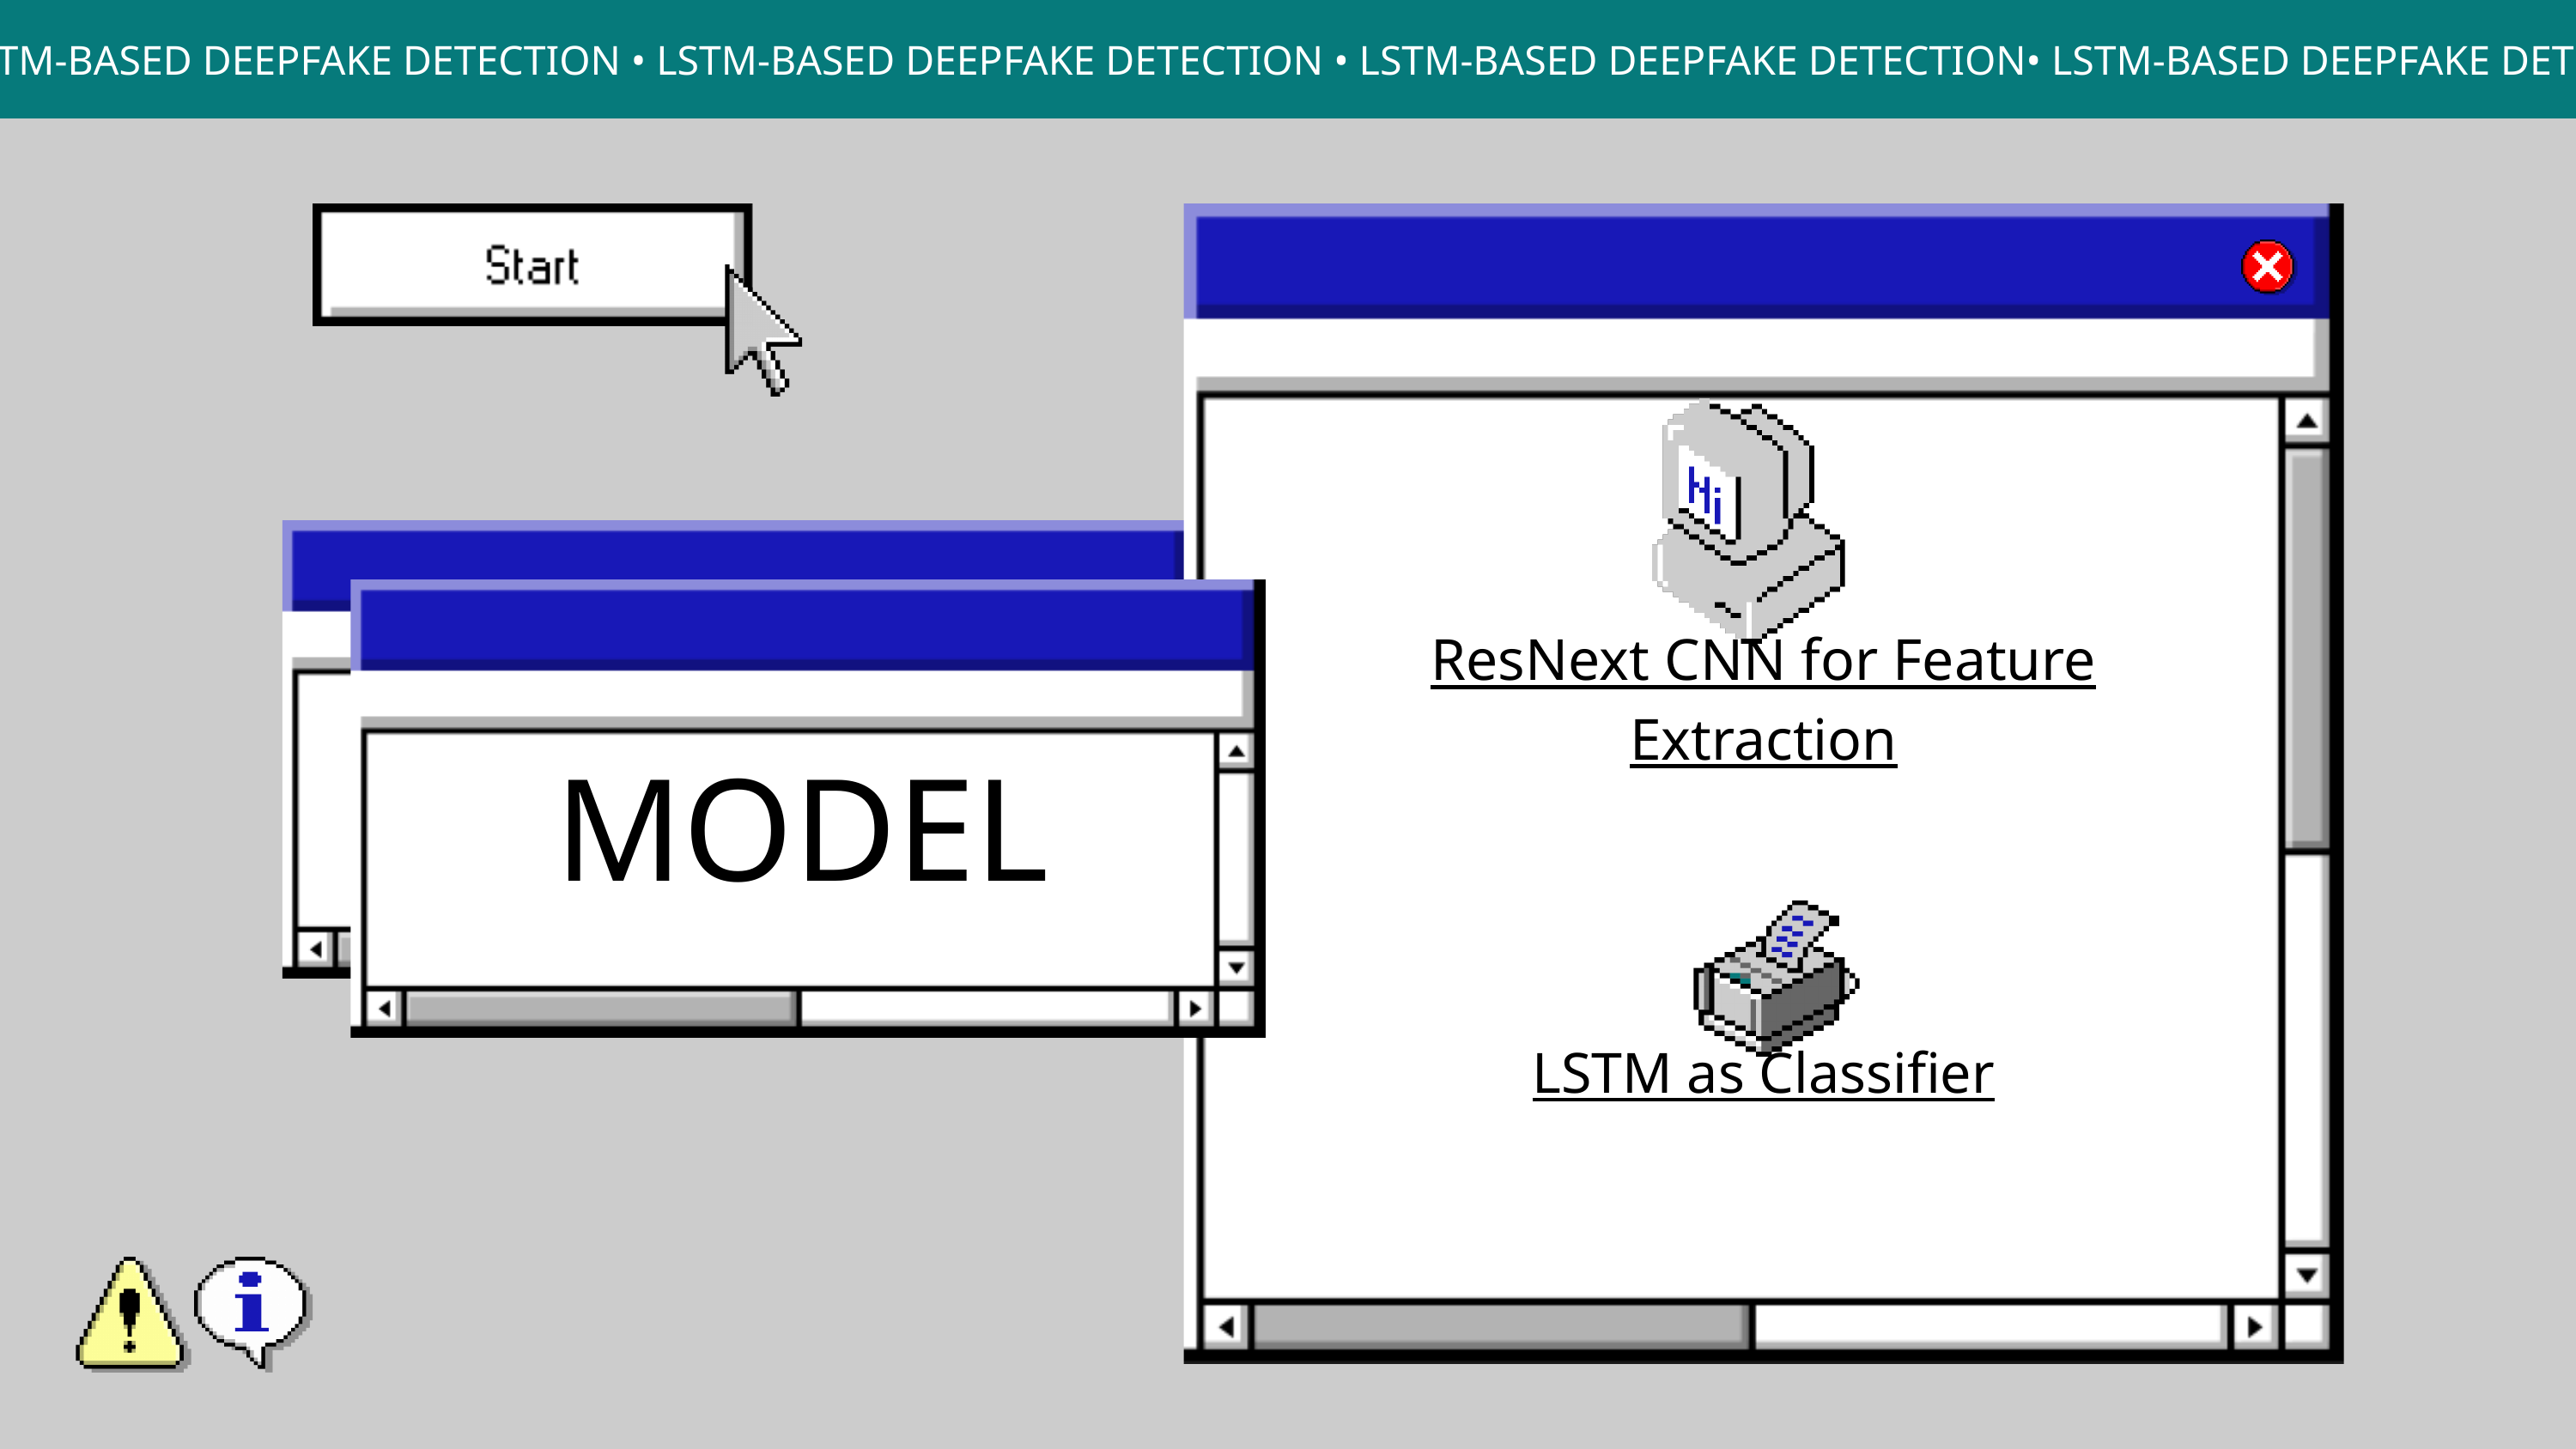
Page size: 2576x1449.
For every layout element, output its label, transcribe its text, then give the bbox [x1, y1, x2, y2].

text_box [282, 520, 1183, 979]
text_box ResNext CNN for Feature Extraction [1419, 612, 2108, 772]
text_box [350, 579, 1266, 1038]
text_box LSTM as Classifier [1259, 1027, 2269, 1105]
text_box [2241, 239, 2298, 295]
text_box [194, 1257, 313, 1373]
text_box [1652, 398, 1845, 612]
text_box [725, 264, 803, 397]
text_box [313, 203, 755, 326]
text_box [0, 0, 2576, 112]
text_box [76, 1257, 191, 1373]
text_box [1693, 900, 1860, 1027]
text_box [1183, 203, 2344, 1364]
text_box MODEL [452, 767, 1152, 910]
